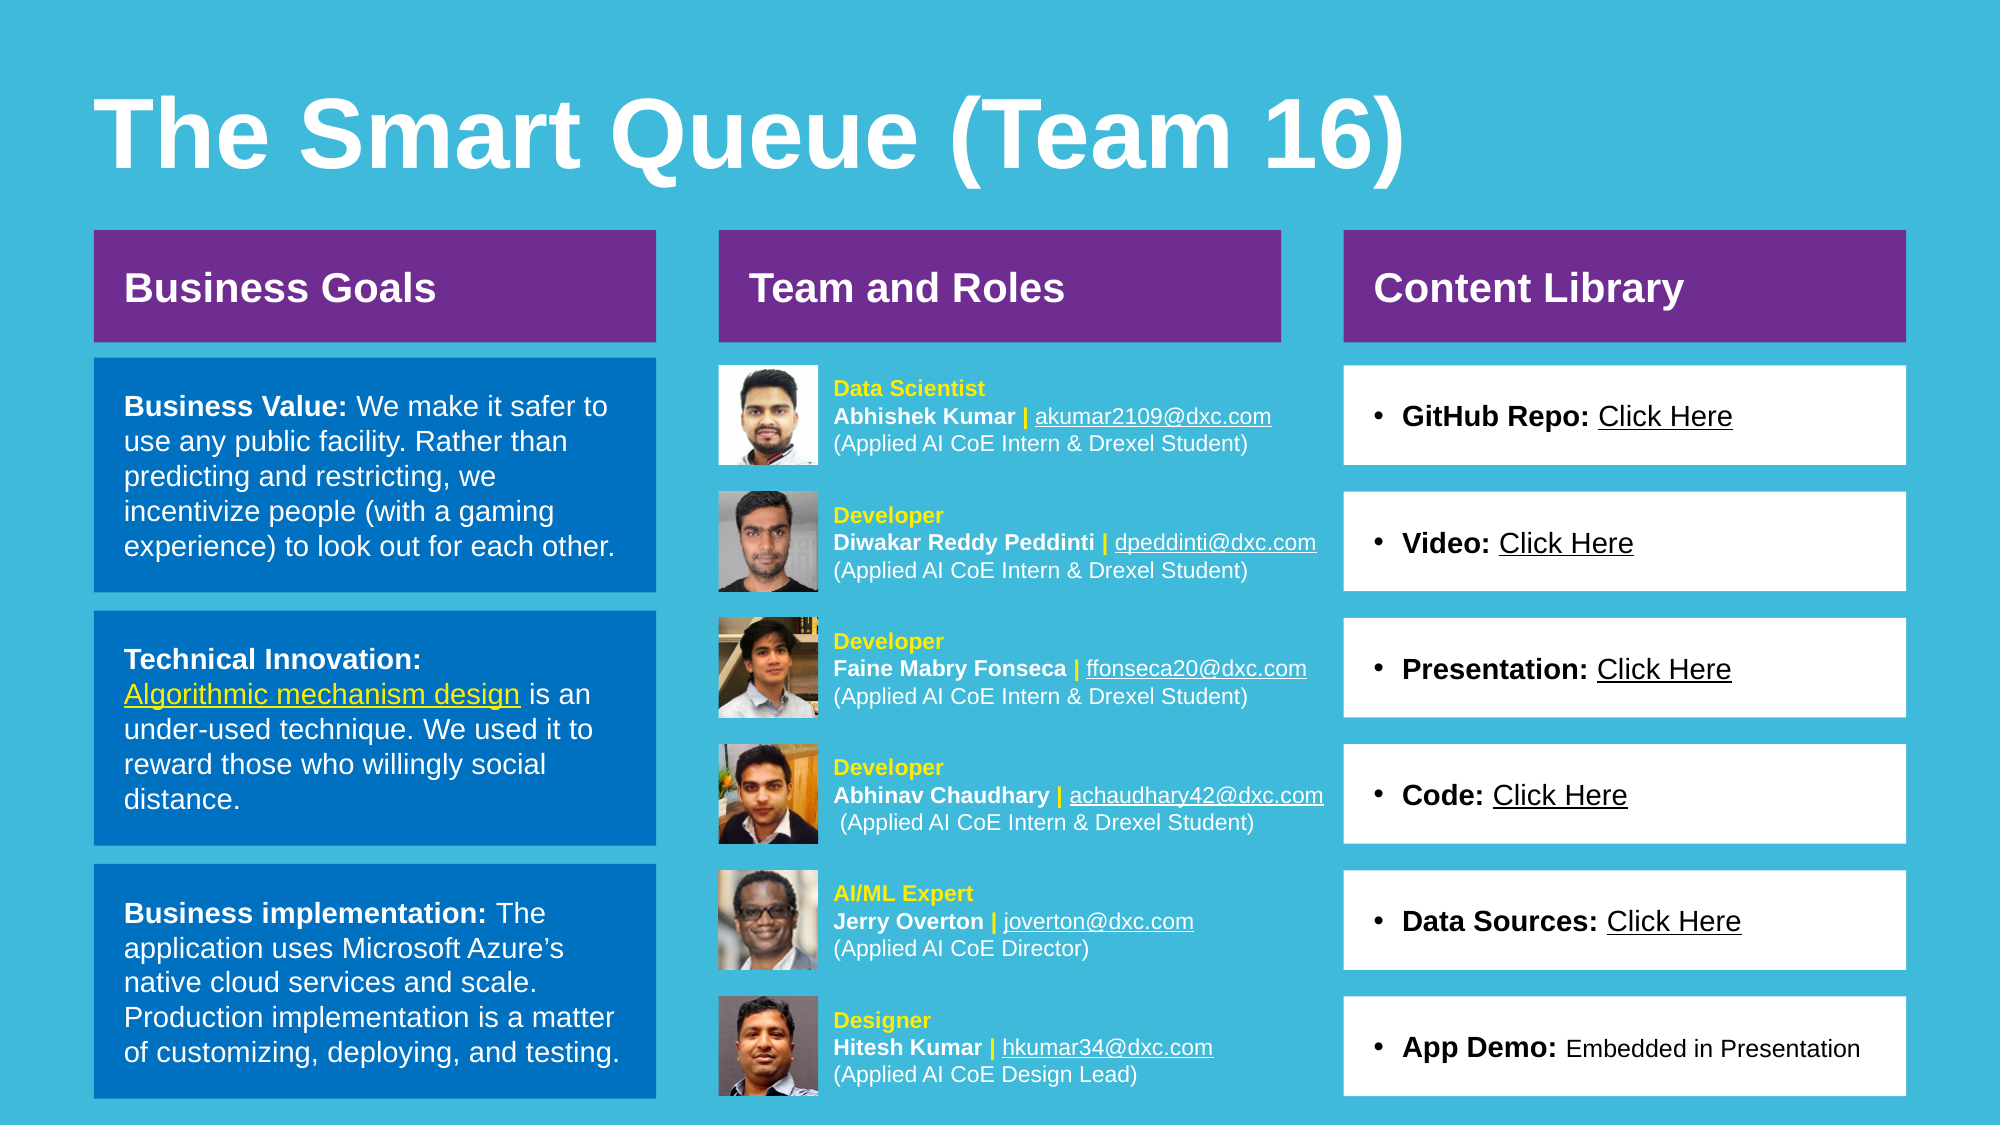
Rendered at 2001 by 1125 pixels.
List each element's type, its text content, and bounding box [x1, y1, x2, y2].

text_box GitHub Repo: Click Here [1343, 365, 1907, 465]
text_box [718, 365, 818, 465]
text_box Content Library [1343, 230, 1907, 343]
text_box [718, 996, 818, 1097]
text_box Developer Diwakar Reddy Peddinti | dpeddinti@dxc.com (Applied AI CoE Intern & Drexel Student) [818, 491, 1343, 592]
text_box [718, 491, 818, 592]
title The Smart Queue (Team 16) [93, 87, 1907, 282]
text_box AI/ML Expert Jerry Overton | joverton@dxc.com (Applied AI CoE Director) [818, 870, 1343, 970]
text_box Team and Roles [718, 230, 1282, 343]
text_box Business Value: We make it safer to use any public facility. Rather than predicting and restricting, we incentivize people (with a gaming experience) to look out for each other. [93, 357, 657, 593]
text_box Developer Faine Mabry Fonseca | ffonseca20@dxc.com (Applied AI CoE Intern & Drexel Student) [818, 617, 1343, 718]
text_box Business Goals [93, 230, 657, 343]
text_box Technical Innovation: Algorithmic mechanism design is an under-used technique. We used it to reward those who willingly social distance. [93, 610, 657, 846]
text_box Developer Abhinav Chaudhary | achaudhary42@dxc.com (Applied AI CoE Intern & Drexel Student) [818, 744, 1343, 844]
text_box Presentation: Click Here [1343, 617, 1907, 718]
text_box [718, 744, 818, 844]
text_box Designer Hitesh Kumar | hkumar34@dxc.com (Applied AI CoE Design Lead) [818, 996, 1343, 1097]
picture [718, 870, 818, 970]
text_box Data Scientist Abhishek Kumar | akumar2109@dxc.com (Applied AI CoE Intern & Drexel Student) [818, 365, 1343, 465]
text_box Code: Click Here [1343, 744, 1907, 844]
text_box Data Sources: Click Here [1343, 870, 1907, 970]
text_box Video: Click Here [1343, 491, 1907, 592]
text_box App Demo: Embedded in Presentation [1343, 996, 1907, 1097]
text_box [718, 617, 818, 718]
text_box Business implementation: The application uses Microsoft Azure’s native cloud services and scale. Production implementation is a matter of customizing, deploying, and testing. [93, 863, 657, 1099]
